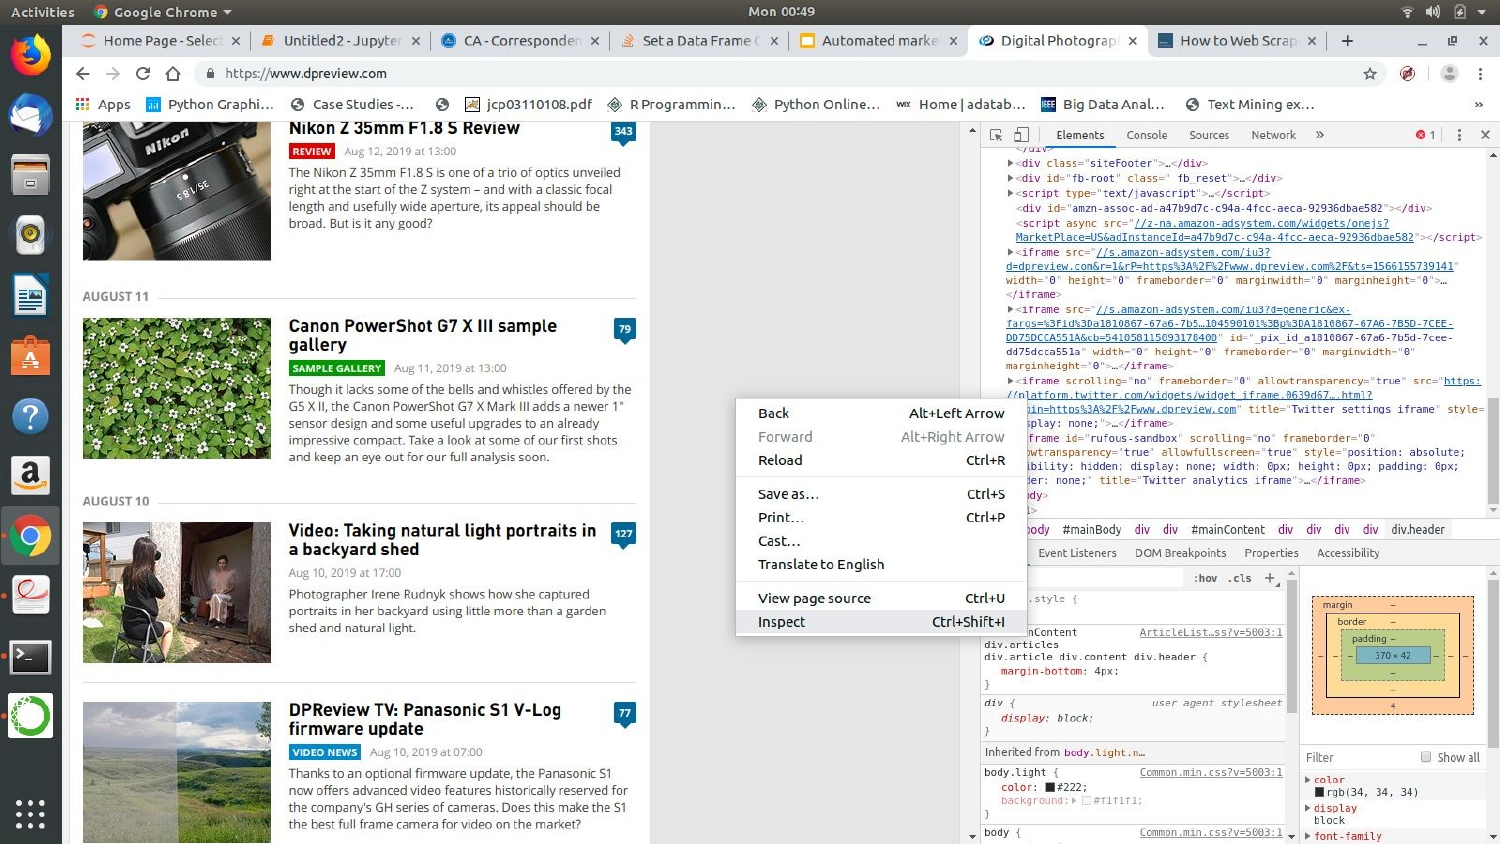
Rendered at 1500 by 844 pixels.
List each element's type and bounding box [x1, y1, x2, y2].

text_box [0, 0, 376, 351]
text_box [376, 0, 1500, 844]
text_box [0, 351, 376, 844]
